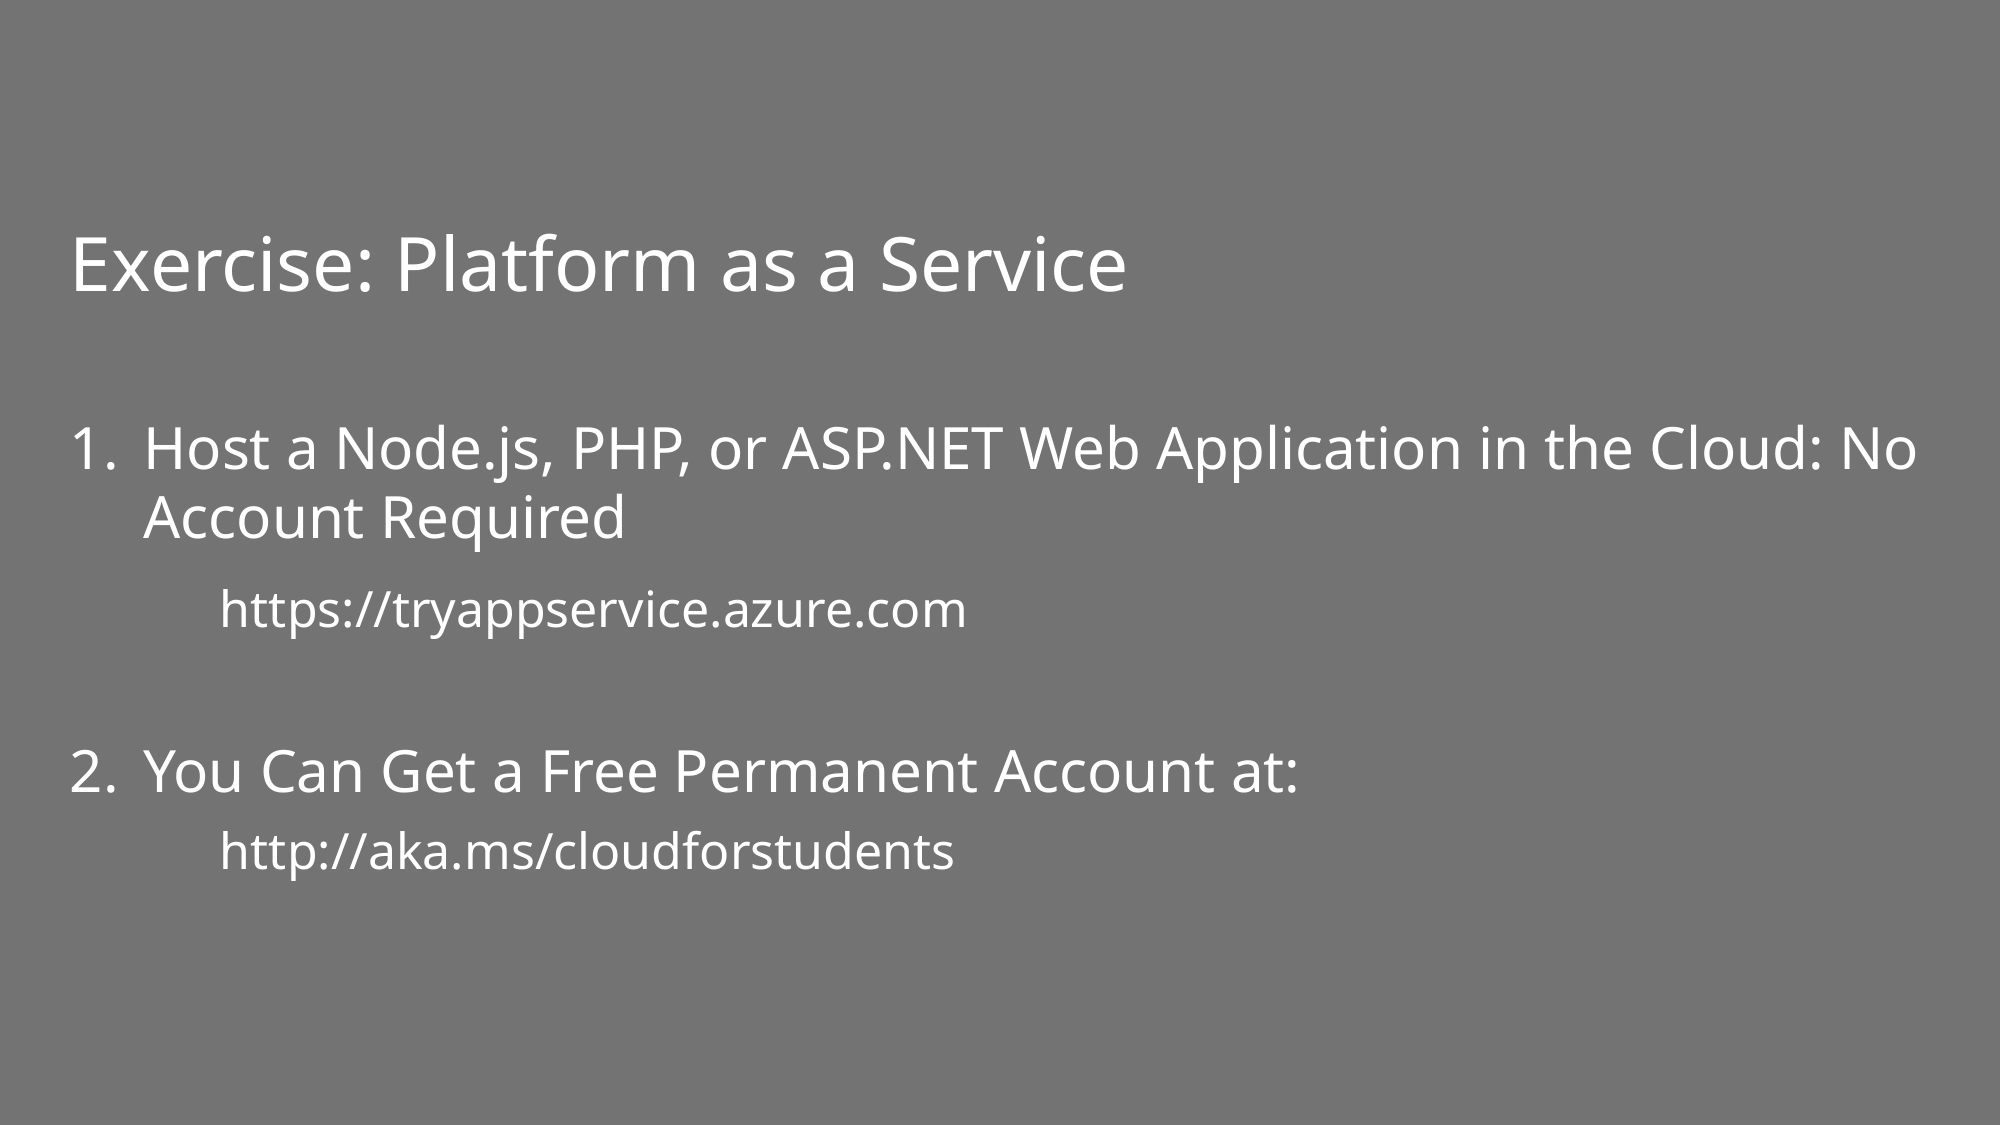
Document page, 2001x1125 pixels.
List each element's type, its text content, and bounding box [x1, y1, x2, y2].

list Host a Node.js, PHP, or ASP.NET Web Application in the Cloud: No Account Required https://tryappservice.azure.com You Can Get a Free Permanent Account at: http://aka.ms/cloudforstudents [54, 403, 1945, 914]
title Exercise: Platform as a Service [54, 209, 1945, 334]
